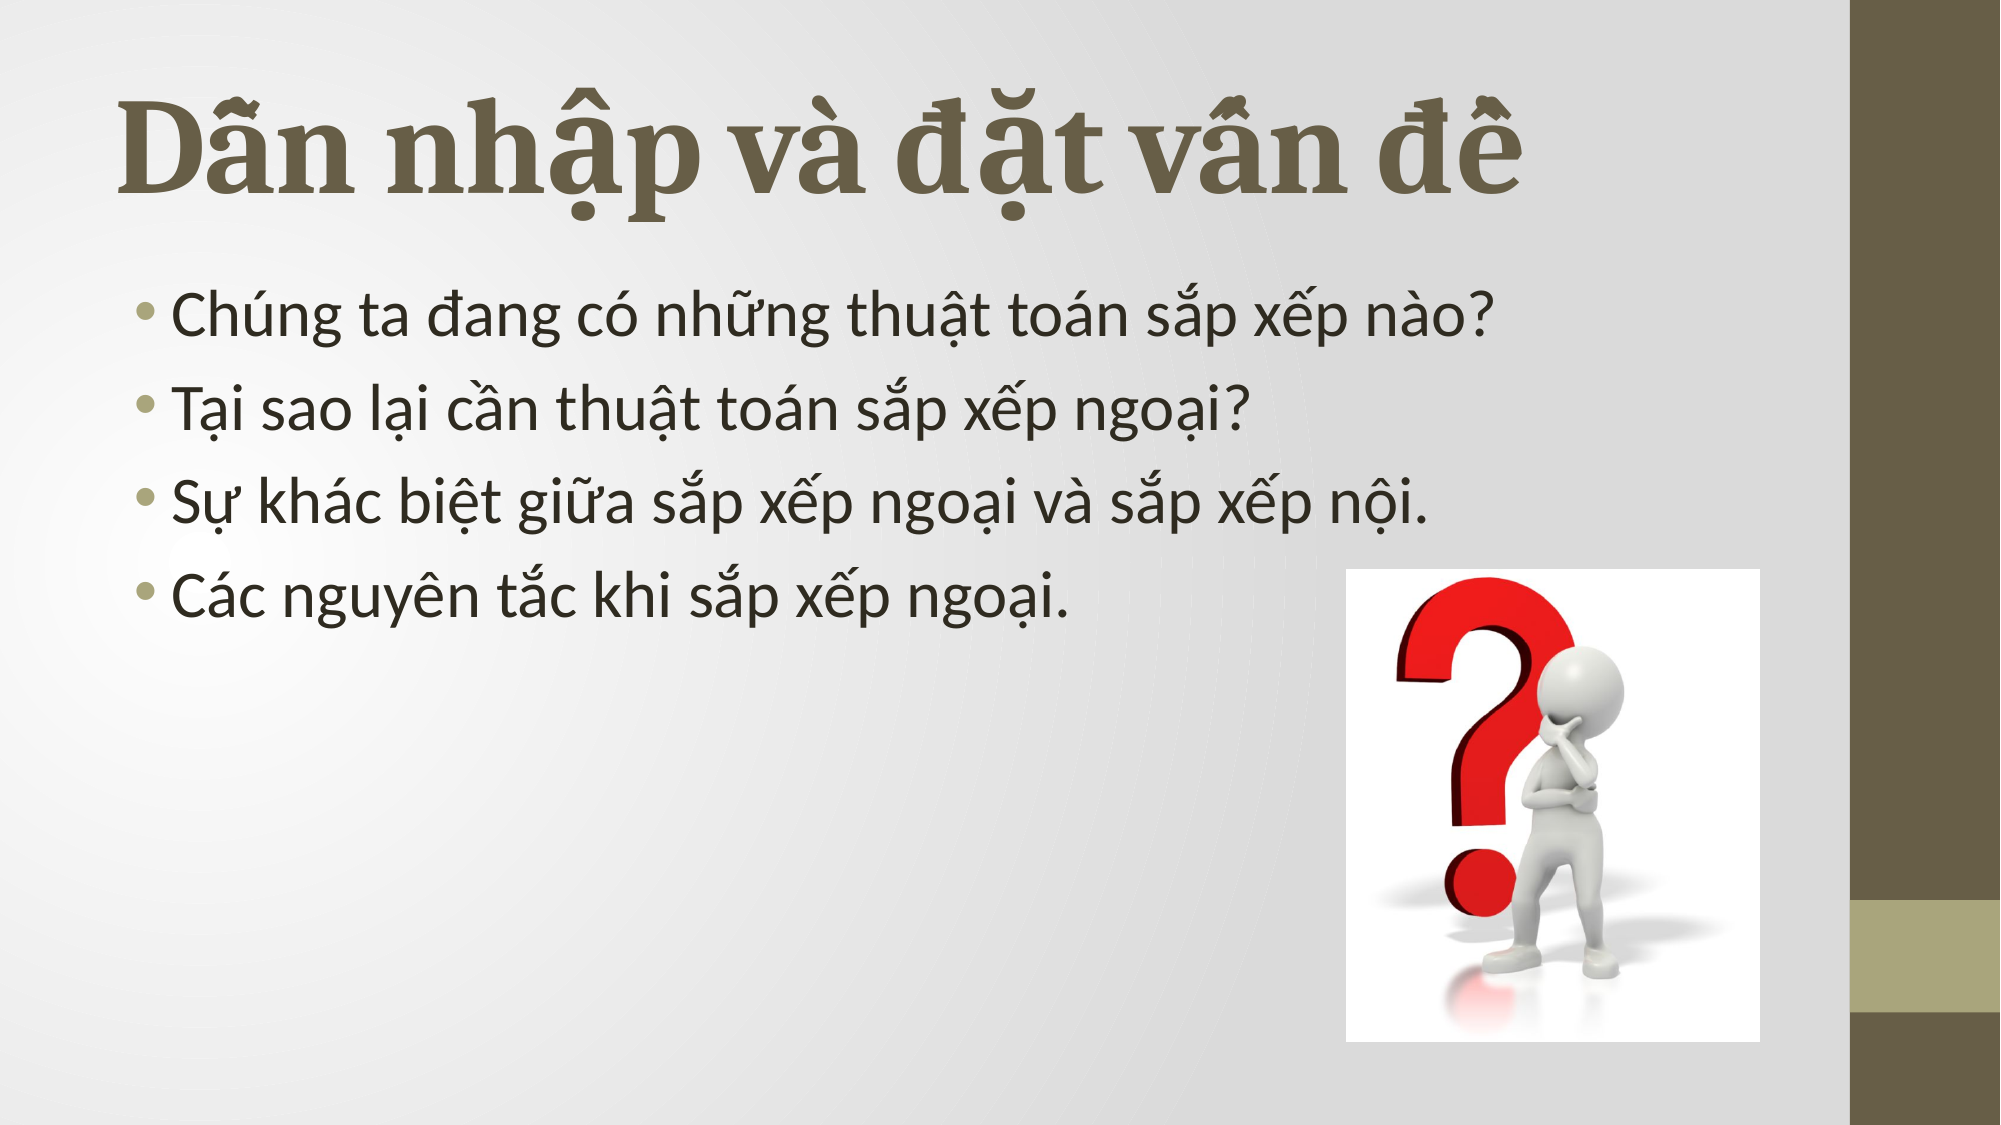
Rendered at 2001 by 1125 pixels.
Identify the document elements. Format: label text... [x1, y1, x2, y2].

picture [1345, 569, 1760, 1043]
list Chúng ta đang có những thuật toán sắp xếp nào? Tại sao lại cần thuật toán sắp xếp ngoại? Sự khác biệt giữa sắp xếp ngoại và sắp xếp nội. Các nguyên tắc khi sắp xếp ngoại. [99, 262, 1767, 1050]
title Dẫn nhập và đặt vấn đề [99, 45, 1767, 233]
